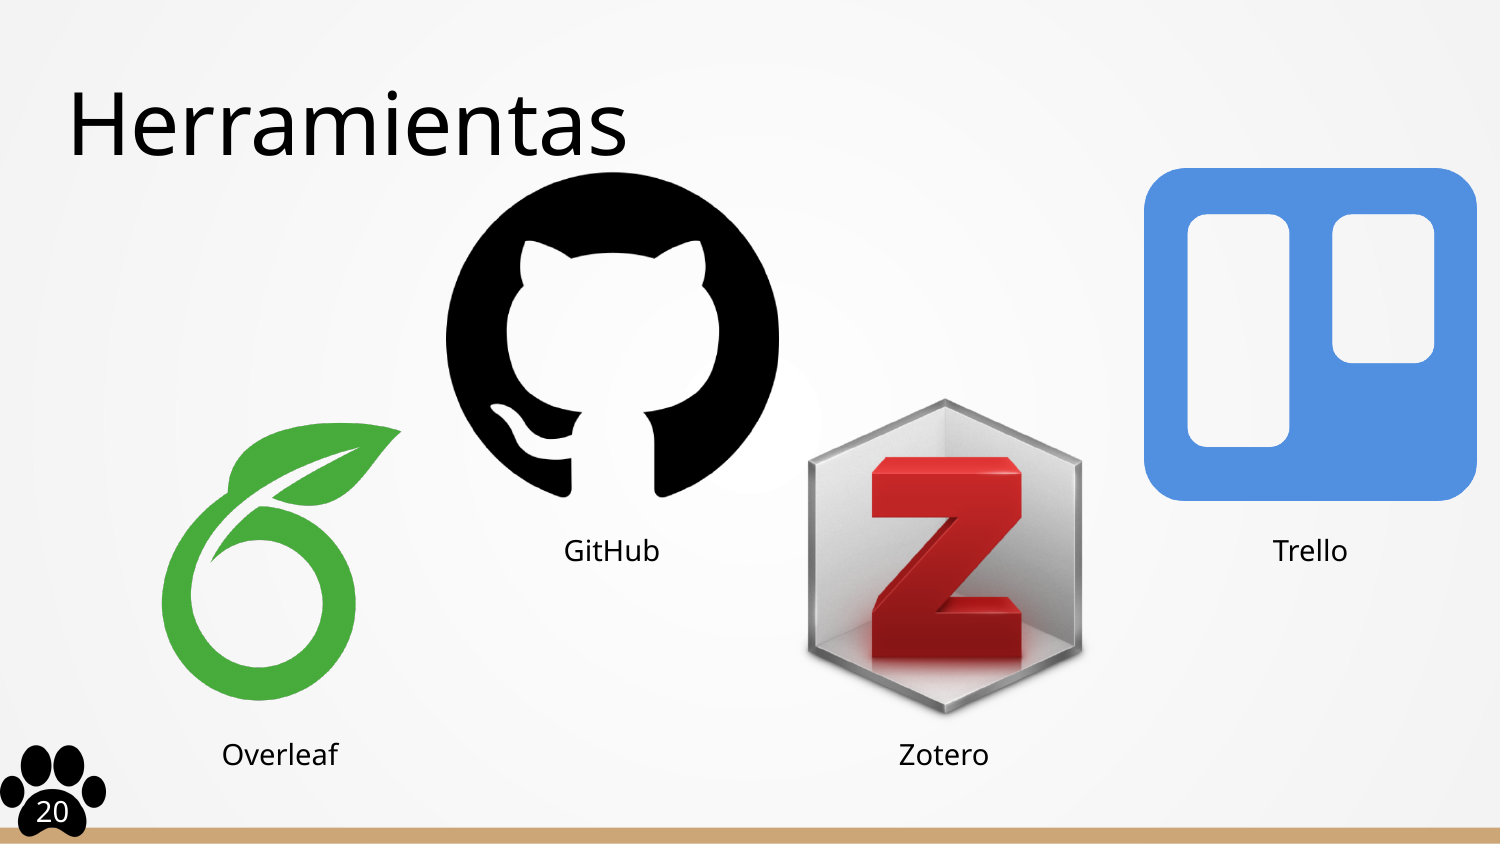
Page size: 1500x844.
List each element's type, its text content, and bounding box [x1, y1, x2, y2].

text_box Overleaf [113, 735, 446, 789]
picture [0, 738, 106, 844]
picture [1144, 167, 1478, 501]
text_box Zotero [778, 735, 1111, 789]
text_box Trello [1144, 517, 1477, 586]
picture [113, 167, 1111, 728]
text_box GitHub [451, 517, 772, 586]
title Herramientas [51, 51, 1449, 189]
